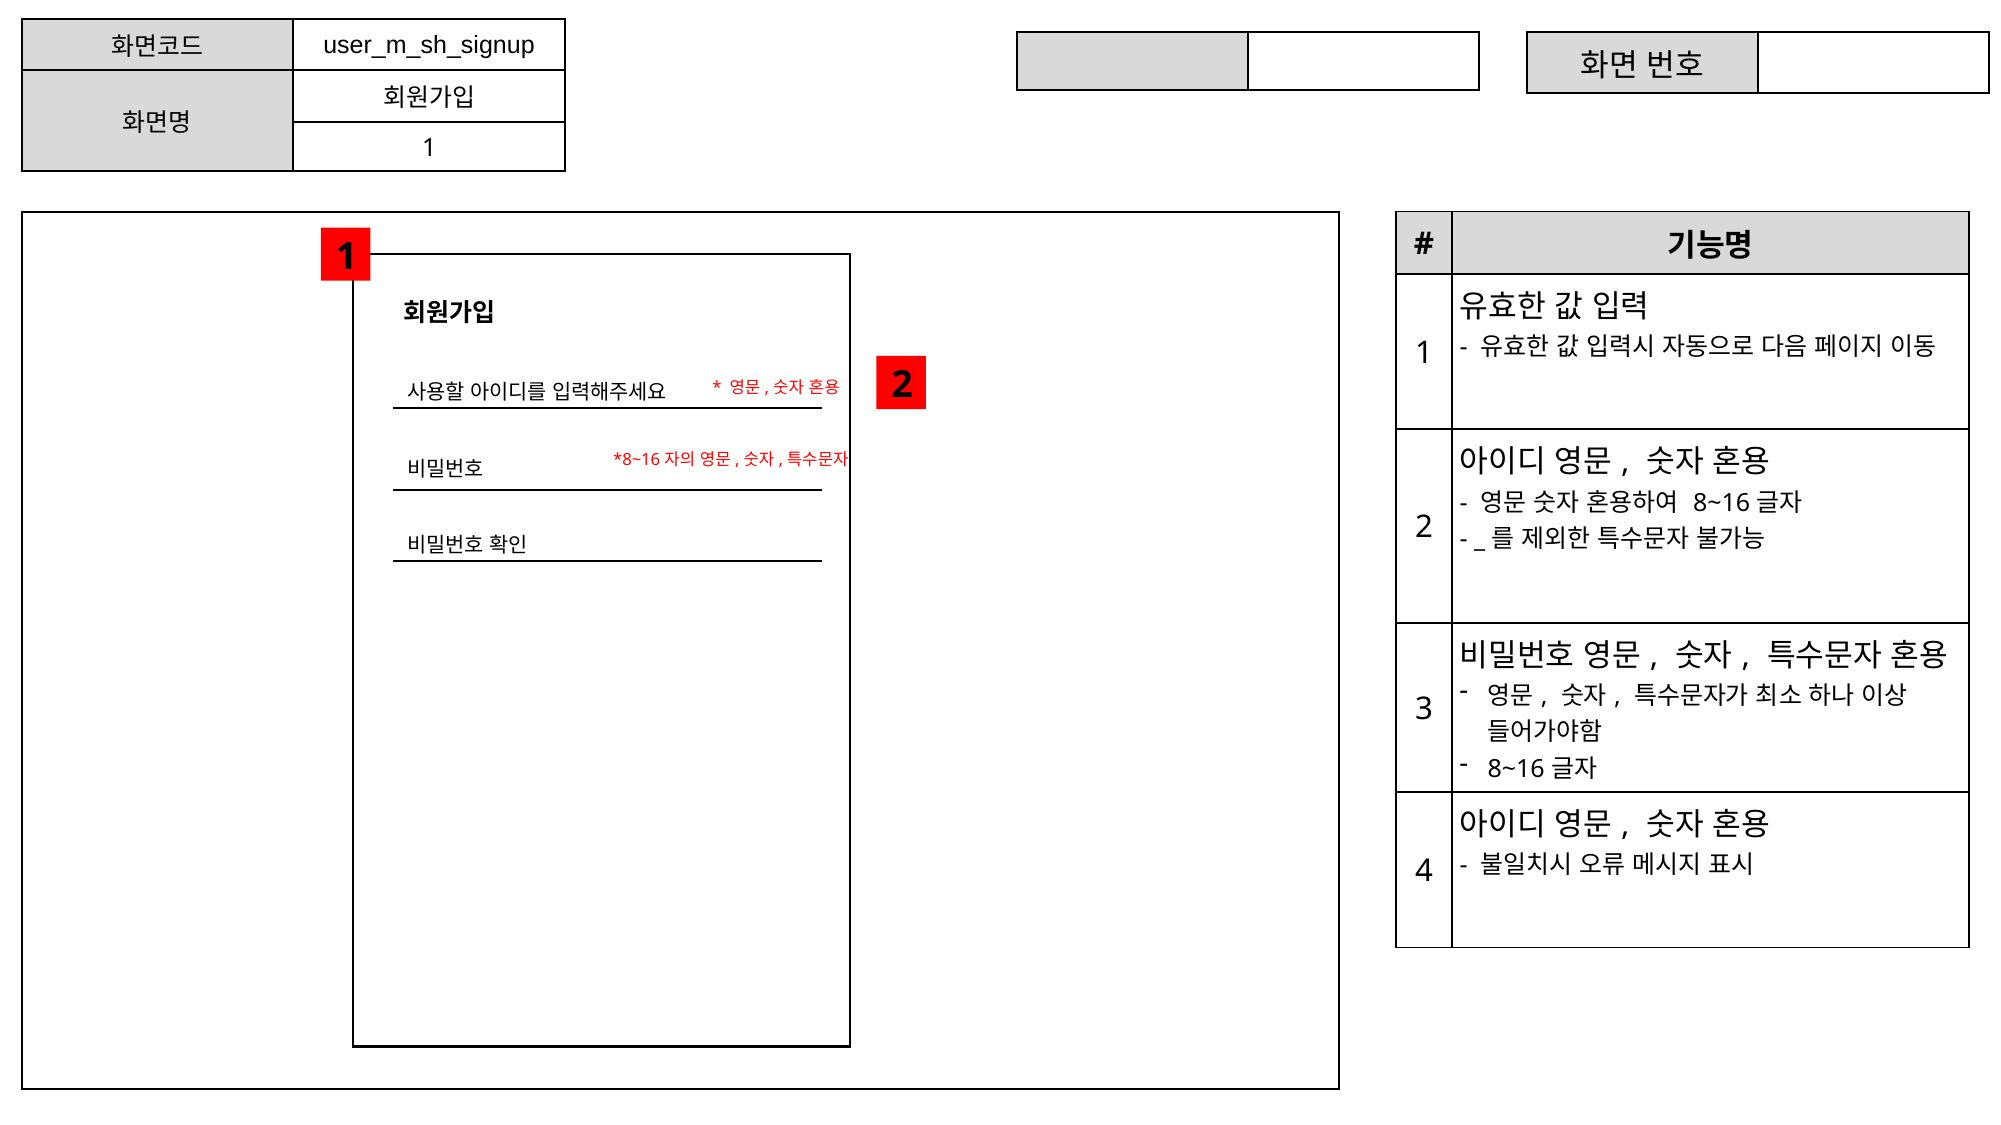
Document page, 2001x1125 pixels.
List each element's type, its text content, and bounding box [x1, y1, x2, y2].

table_cell 1 [1397, 275, 1451, 428]
text_box 회원가입 [396, 277, 610, 346]
table_cell 3 [1397, 624, 1451, 791]
table_header 사용할 아이디를 입력해주세요 [393, 368, 822, 407]
table_header 비밀번호 [393, 445, 822, 489]
text_box [21, 211, 1340, 1090]
text_box 1 [320, 227, 371, 281]
table_header # [1397, 212, 1451, 273]
table_header 비밀번호 확인 [393, 521, 822, 560]
table_header 화면코드 [23, 20, 292, 69]
table_cell 비밀번호 영문, 숫자, 특수문자 혼용 영문, 숫자, 특수문자가 최소 하나 이상 들어가야함 8~16글자 [1453, 624, 1968, 791]
table_header [1249, 33, 1478, 89]
table_cell 4 [1397, 793, 1451, 947]
text_box 2 [876, 355, 926, 410]
table_cell 화면명 [23, 71, 292, 170]
table_header [1018, 33, 1247, 89]
table_cell 아이디 영문, 숫자 혼용 - 불일치시 오류 메시지 표시 [1453, 793, 1968, 947]
table_cell 1 [294, 123, 564, 170]
table_header user_m_sh_signup [294, 20, 564, 69]
table_cell 아이디 영문, 숫자 혼용 - 영문 숫자 혼용하여 8~16글자 - _를 제외한 특수문자 불가능 [1453, 430, 1968, 622]
table_cell 2 [1397, 430, 1451, 622]
text_box * 영문,숫자 혼용 [697, 369, 876, 405]
table_cell 회원가입 [294, 71, 564, 121]
text_box [353, 254, 851, 1047]
table_cell 유효한 값 입력 - 유효한 값 입력시 자동으로 다음 페이지 이동 [1453, 275, 1968, 428]
table_header 화면 번호 [1528, 33, 1757, 92]
table_header [1759, 33, 1988, 92]
text_box *8~16자의 영문,숫자,특수문자 [598, 441, 864, 476]
table_header 기능명 [1453, 212, 1968, 273]
